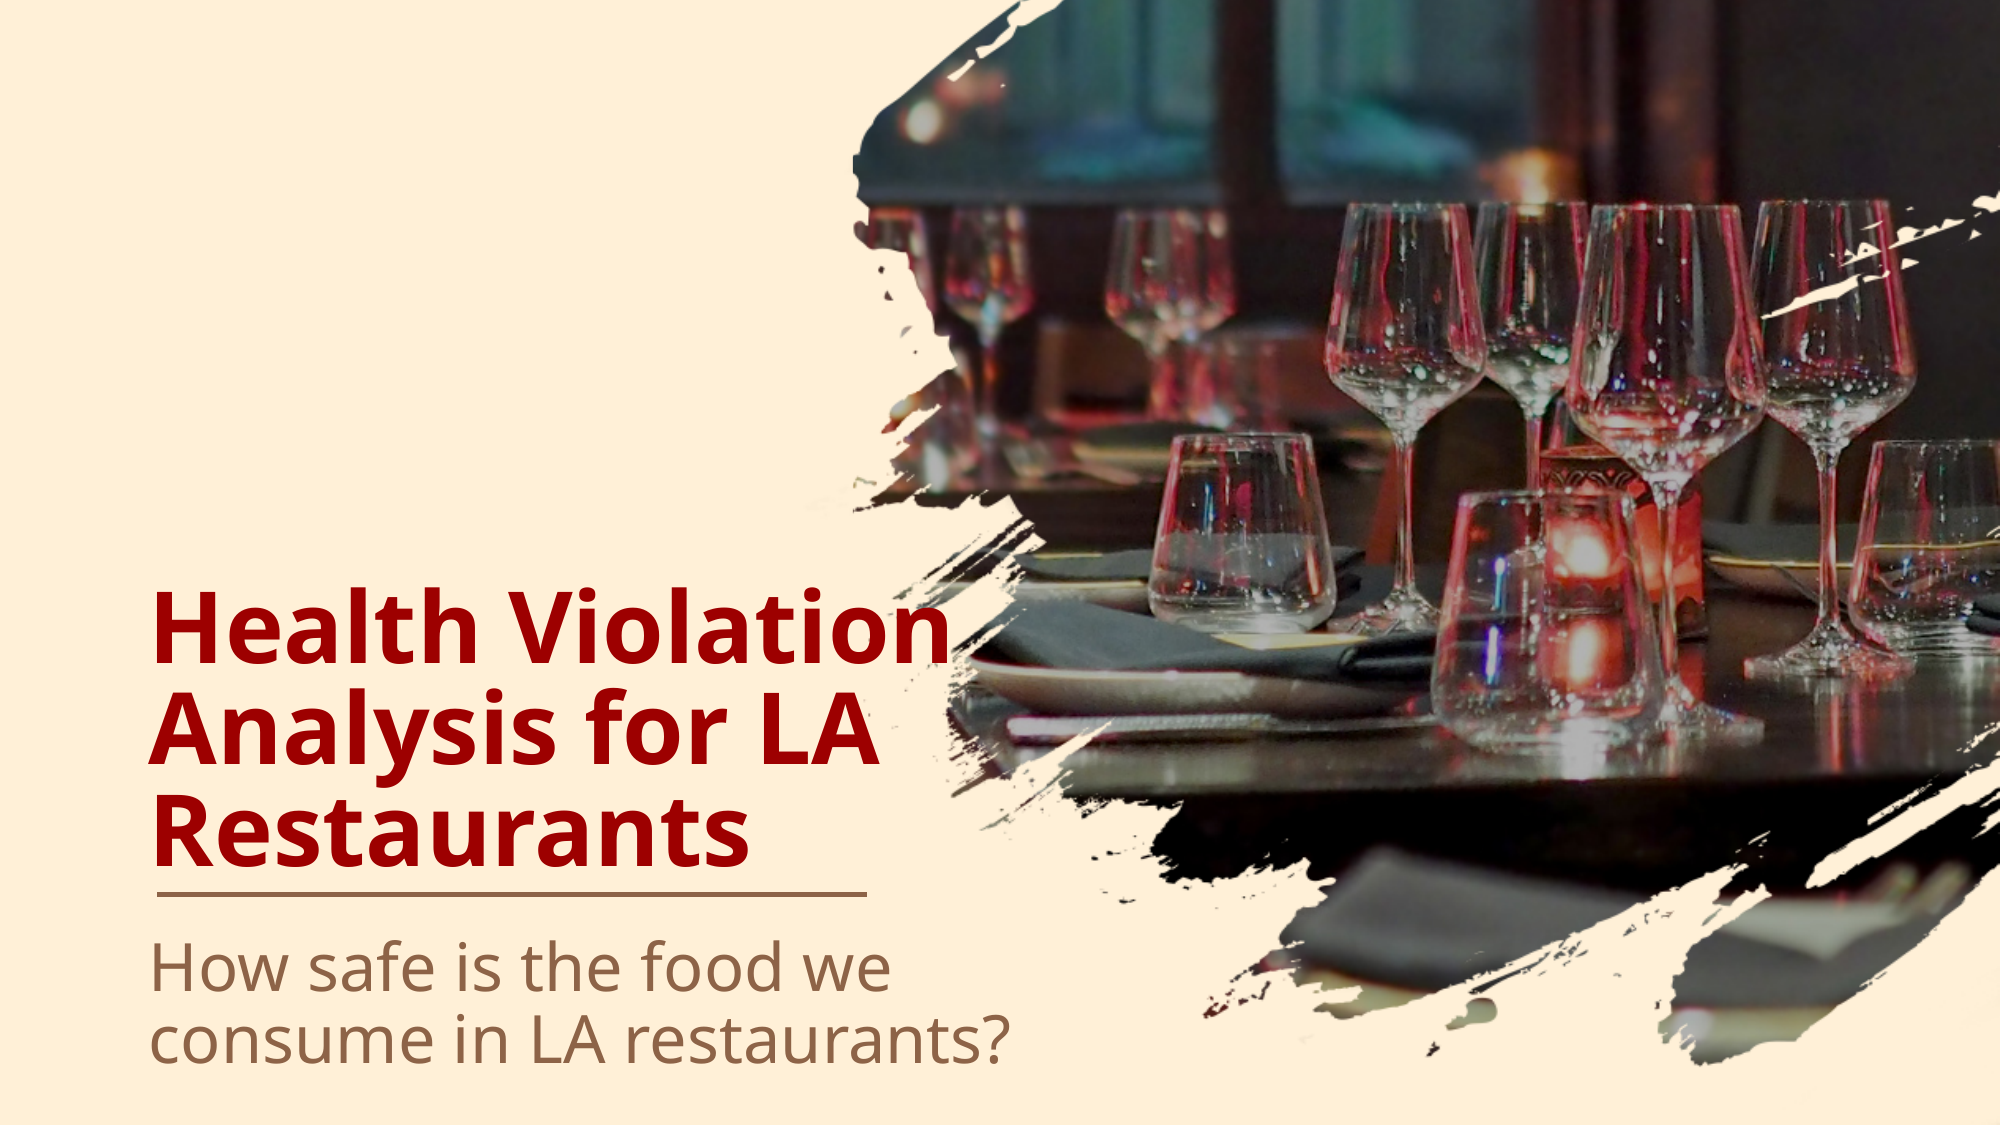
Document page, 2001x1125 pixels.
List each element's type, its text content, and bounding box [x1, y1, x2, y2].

picture [0, 0, 2000, 1125]
subtitle How safe is the food we consume in LA restaurants? [133, 926, 1158, 1010]
title Health Violation Analysis for LA Restaurants [133, 571, 1158, 894]
